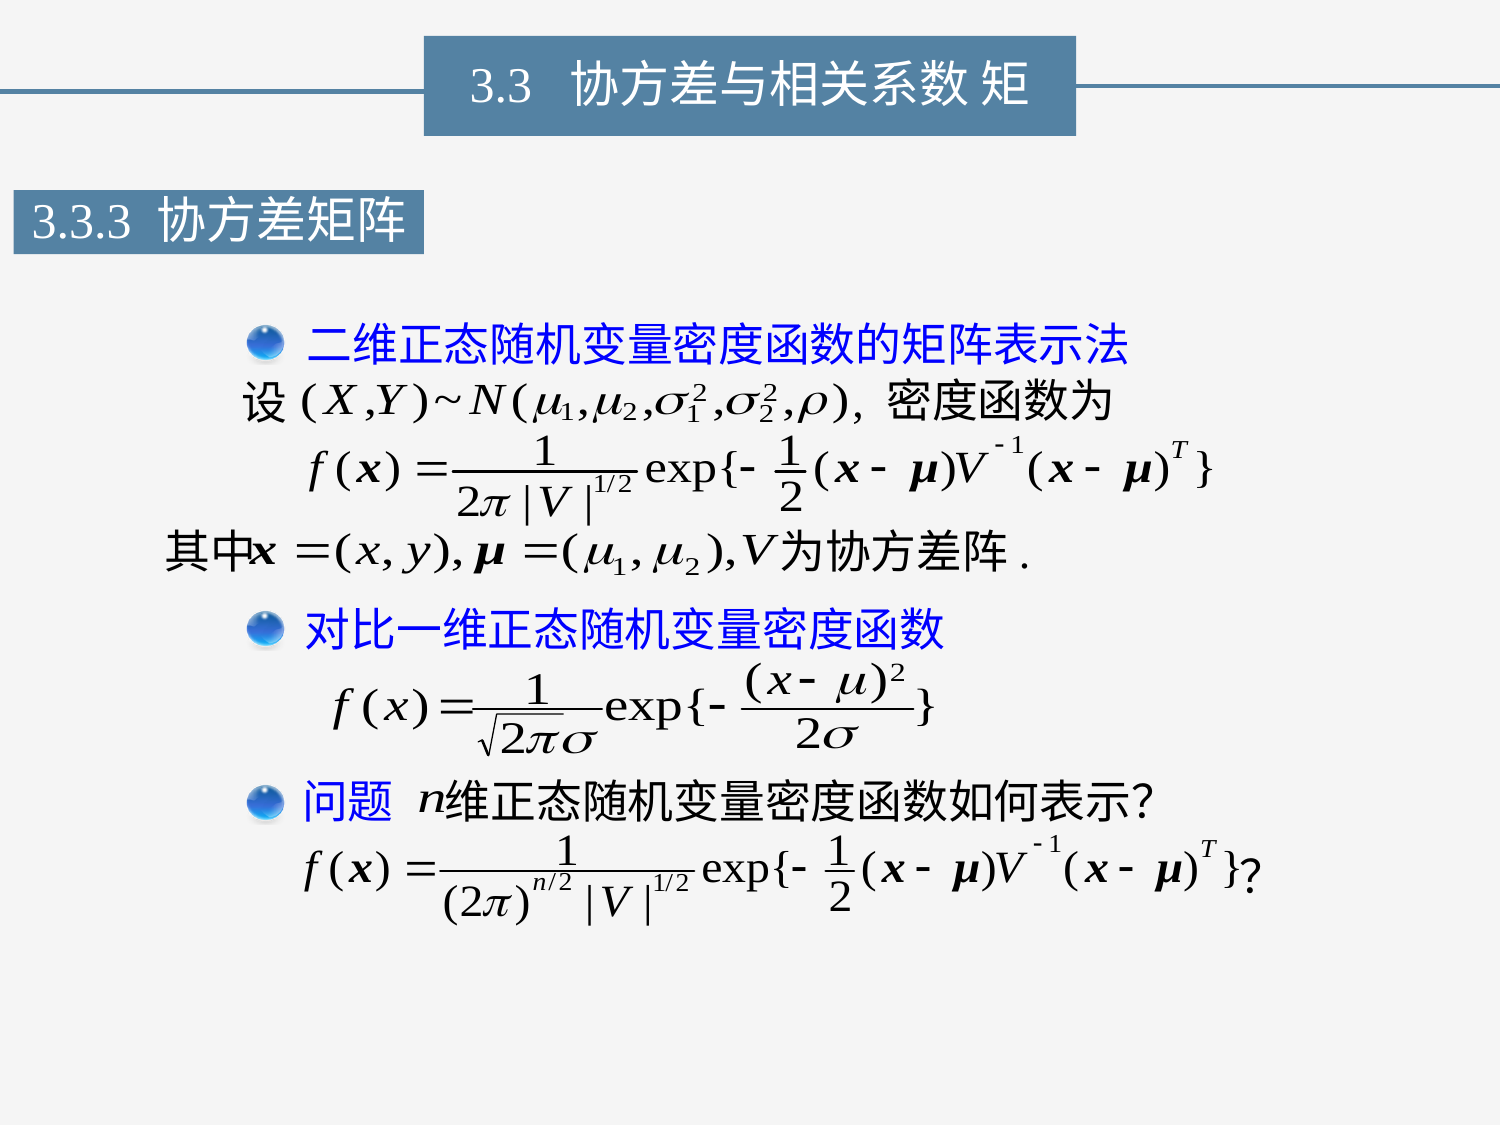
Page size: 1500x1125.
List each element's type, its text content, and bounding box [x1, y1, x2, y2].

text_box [291, 423, 1224, 535]
text_box 3.3 协方差与相关系数 矩 [423, 35, 1077, 136]
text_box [243, 593, 1162, 664]
text_box 3.3.3 协方差矩阵 [13, 190, 424, 255]
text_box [149, 515, 1037, 587]
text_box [244, 765, 1284, 837]
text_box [314, 664, 945, 765]
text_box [226, 364, 1137, 437]
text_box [287, 822, 1352, 935]
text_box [244, 308, 1248, 379]
